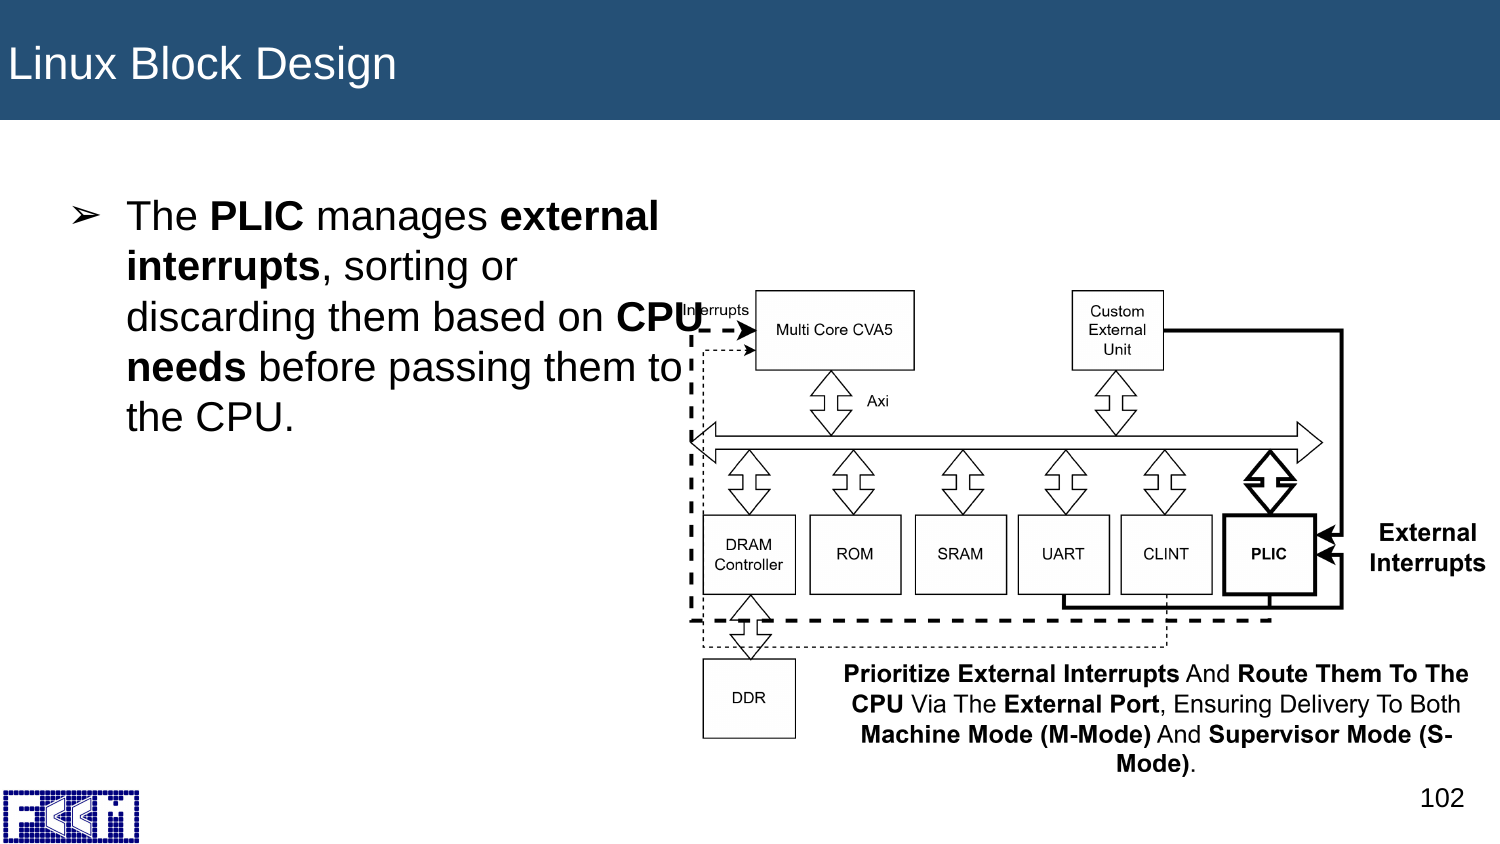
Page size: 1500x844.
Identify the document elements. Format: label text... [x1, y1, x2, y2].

picture [1, 789, 140, 844]
list The PLIC manages external interrupts, sorting or discarding them based on CPU needs before passing them to the CPU. [51, 189, 720, 750]
picture [676, 290, 1487, 781]
slide_number ‹#› [1389, 788, 1480, 830]
title Linux Block Design [7, 14, 1406, 109]
